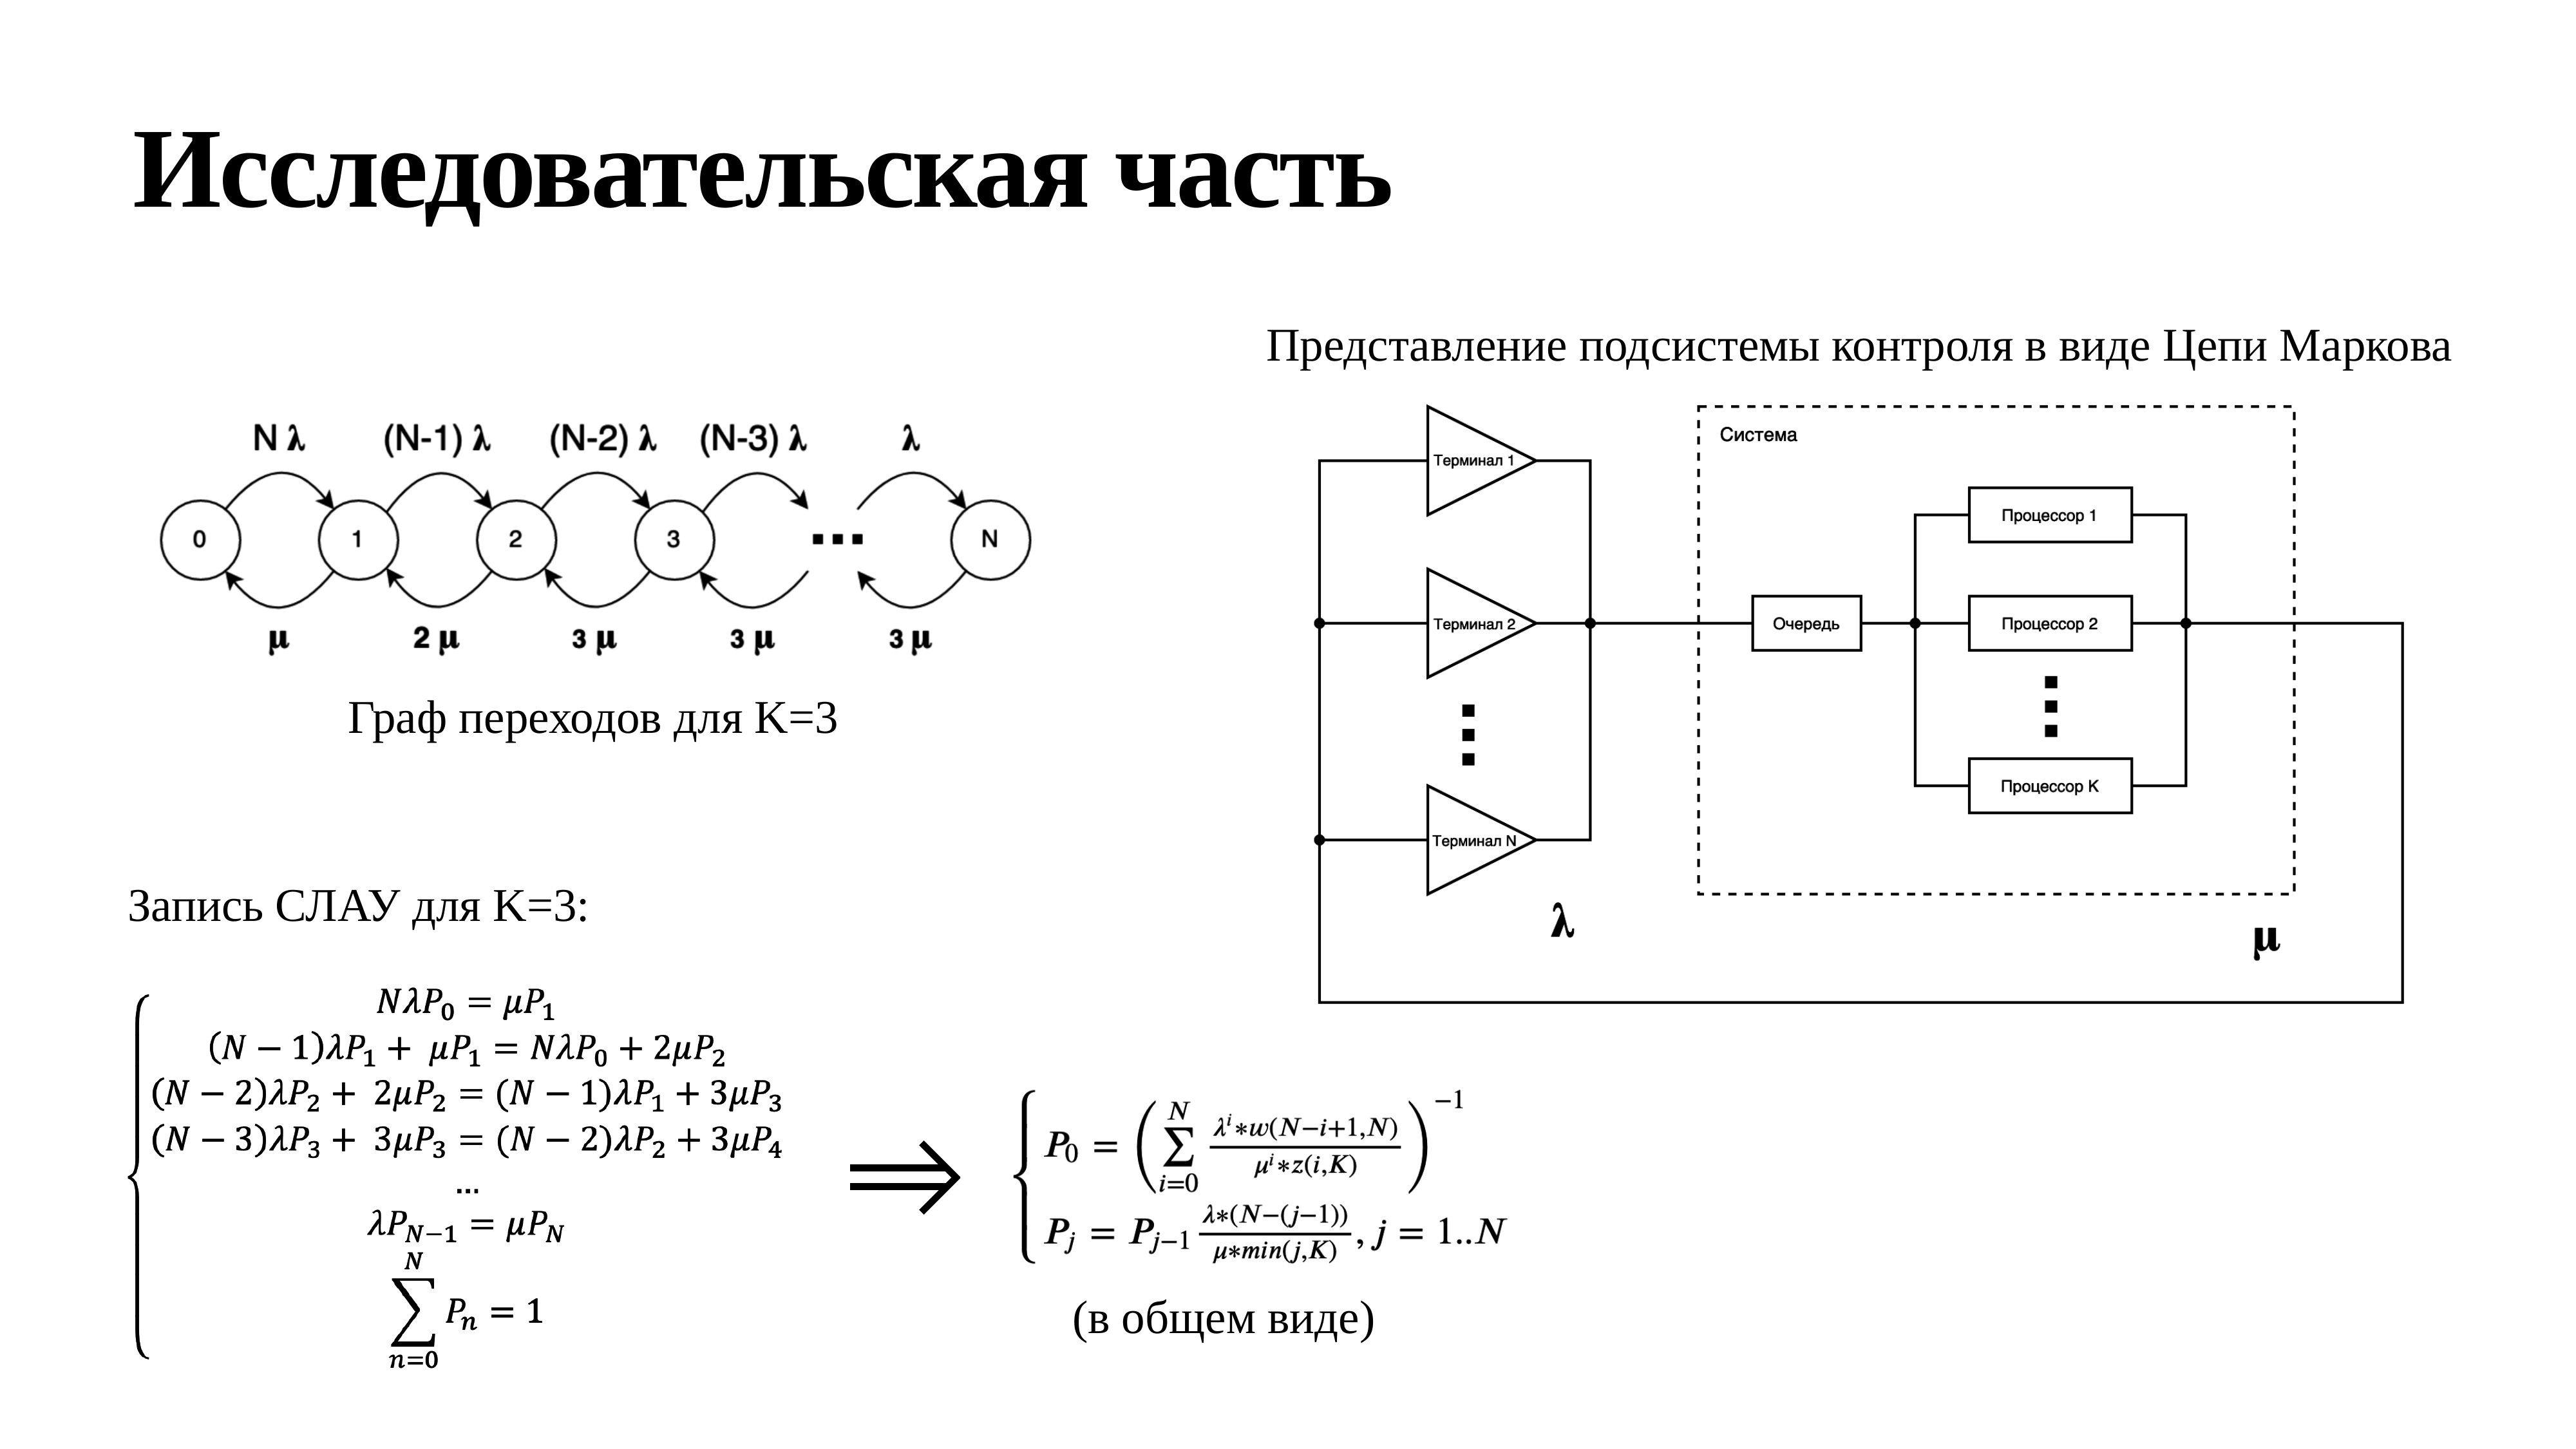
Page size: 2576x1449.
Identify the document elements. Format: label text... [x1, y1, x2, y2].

text_box Запись СЛАУ для K=3: [122, 875, 596, 937]
picture [113, 967, 804, 1388]
text_box Представление подсистемы контроля в виде Цепи Маркова [1260, 315, 2459, 377]
picture [95, 363, 1092, 700]
picture [994, 1067, 1571, 1288]
text_box (в общем виде) [1066, 1288, 1382, 1349]
picture [1307, 400, 2413, 1016]
text_box Граф переходов для K=3 [343, 700, 845, 749]
title Исследовательская часть [127, 113, 2449, 266]
